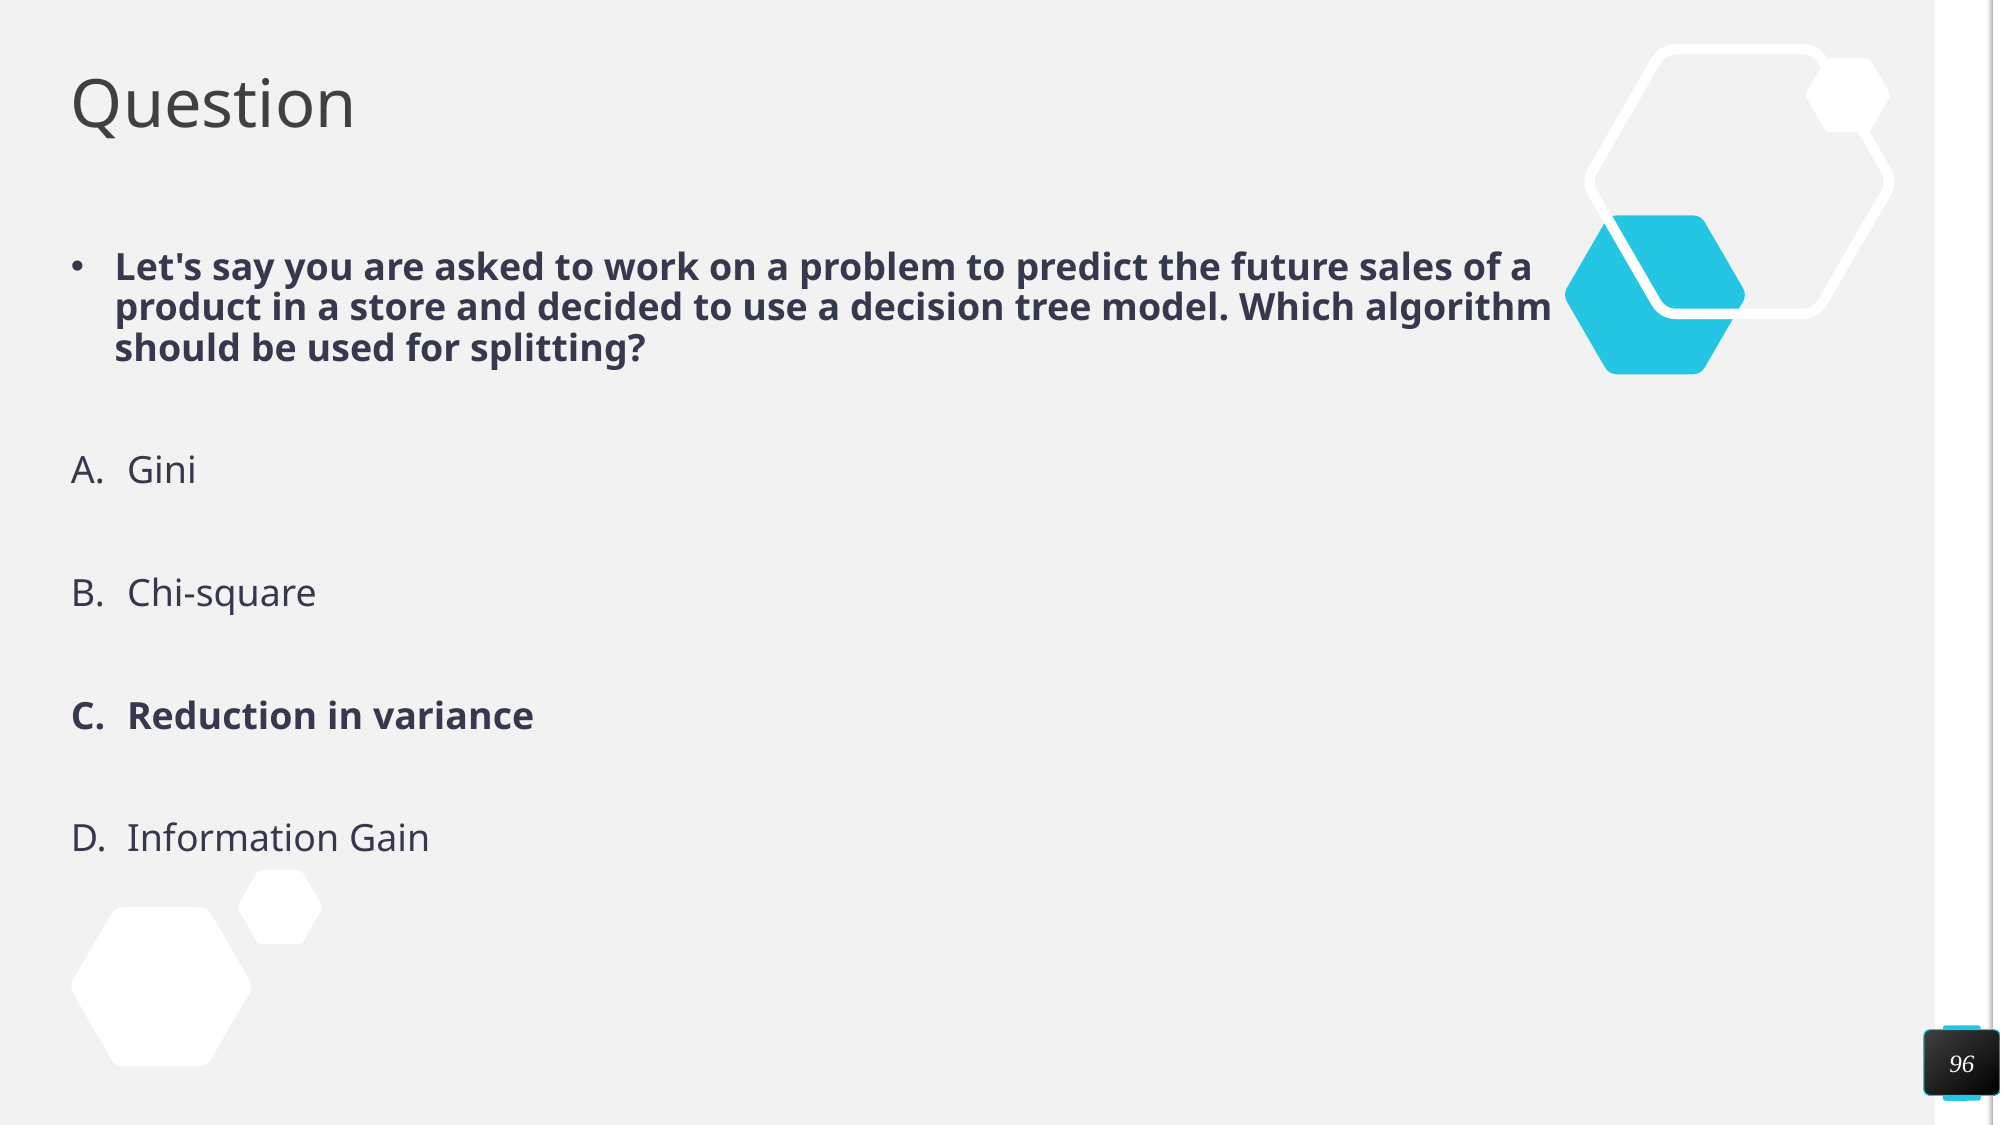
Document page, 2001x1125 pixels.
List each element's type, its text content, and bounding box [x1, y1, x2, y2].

title Question [70, 70, 1930, 142]
slide_number 96 [1923, 1029, 2000, 1096]
list Let's say you are asked to work on a problem to predict the future sales of a product in a store and decided to use a decision tree model. Which algorithm should be used for splitting? Gini Chi-square Reduction in variance Information Gain [70, 248, 1557, 1016]
